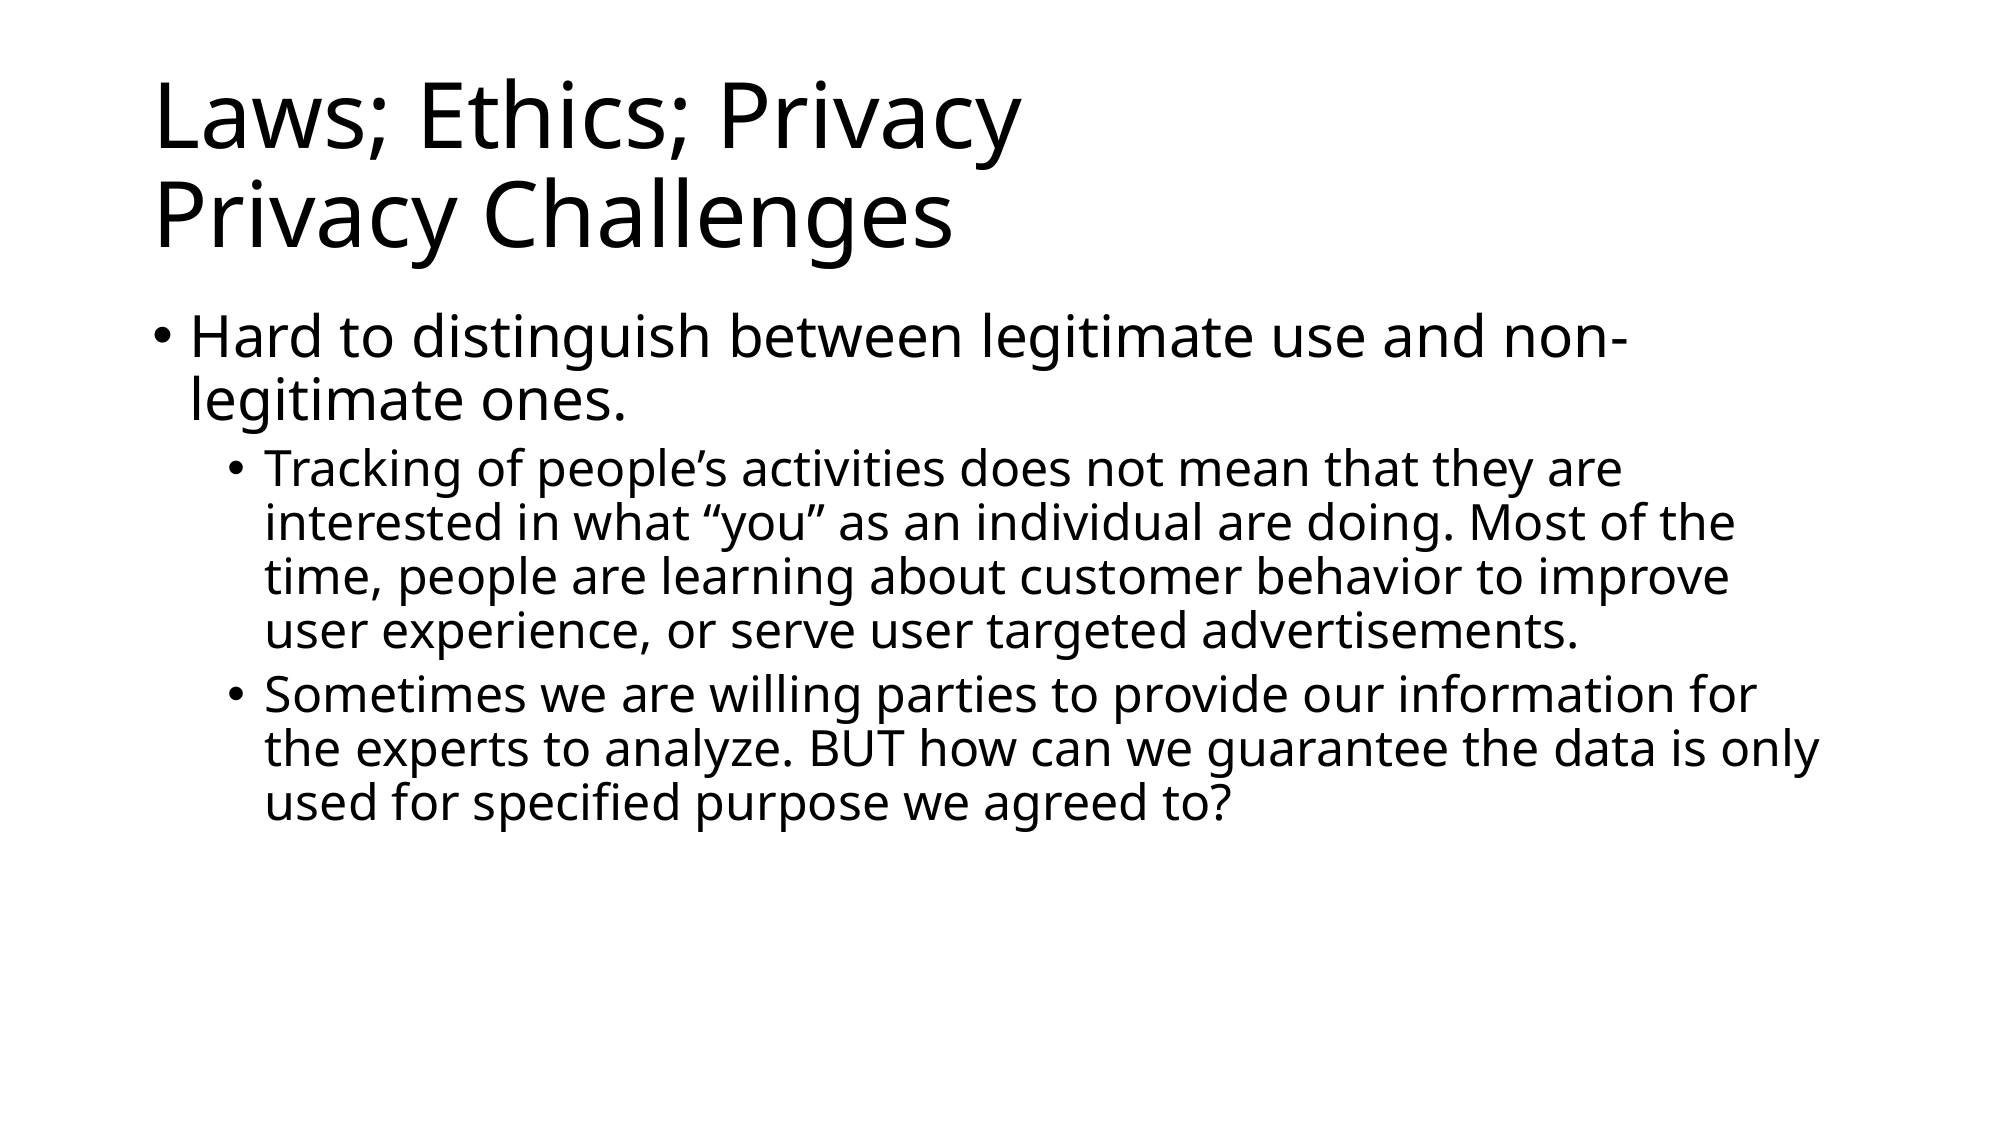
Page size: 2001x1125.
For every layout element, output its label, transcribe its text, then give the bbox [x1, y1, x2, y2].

list Hard to distinguish between legitimate use and non-legitimate ones. Tracking of people’s activities does not mean that they are interested in what “you” as an individual are doing. Most of the time, people are learning about customer behavior to improve user experience, or serve user targeted advertisements. Sometimes we are willing parties to provide our information for the experts to analyze. BUT how can we guarantee the data is only used for specified purpose we agreed to? [137, 299, 1863, 1014]
title Laws; Ethics; Privacy Privacy Challenges [137, 59, 1863, 278]
